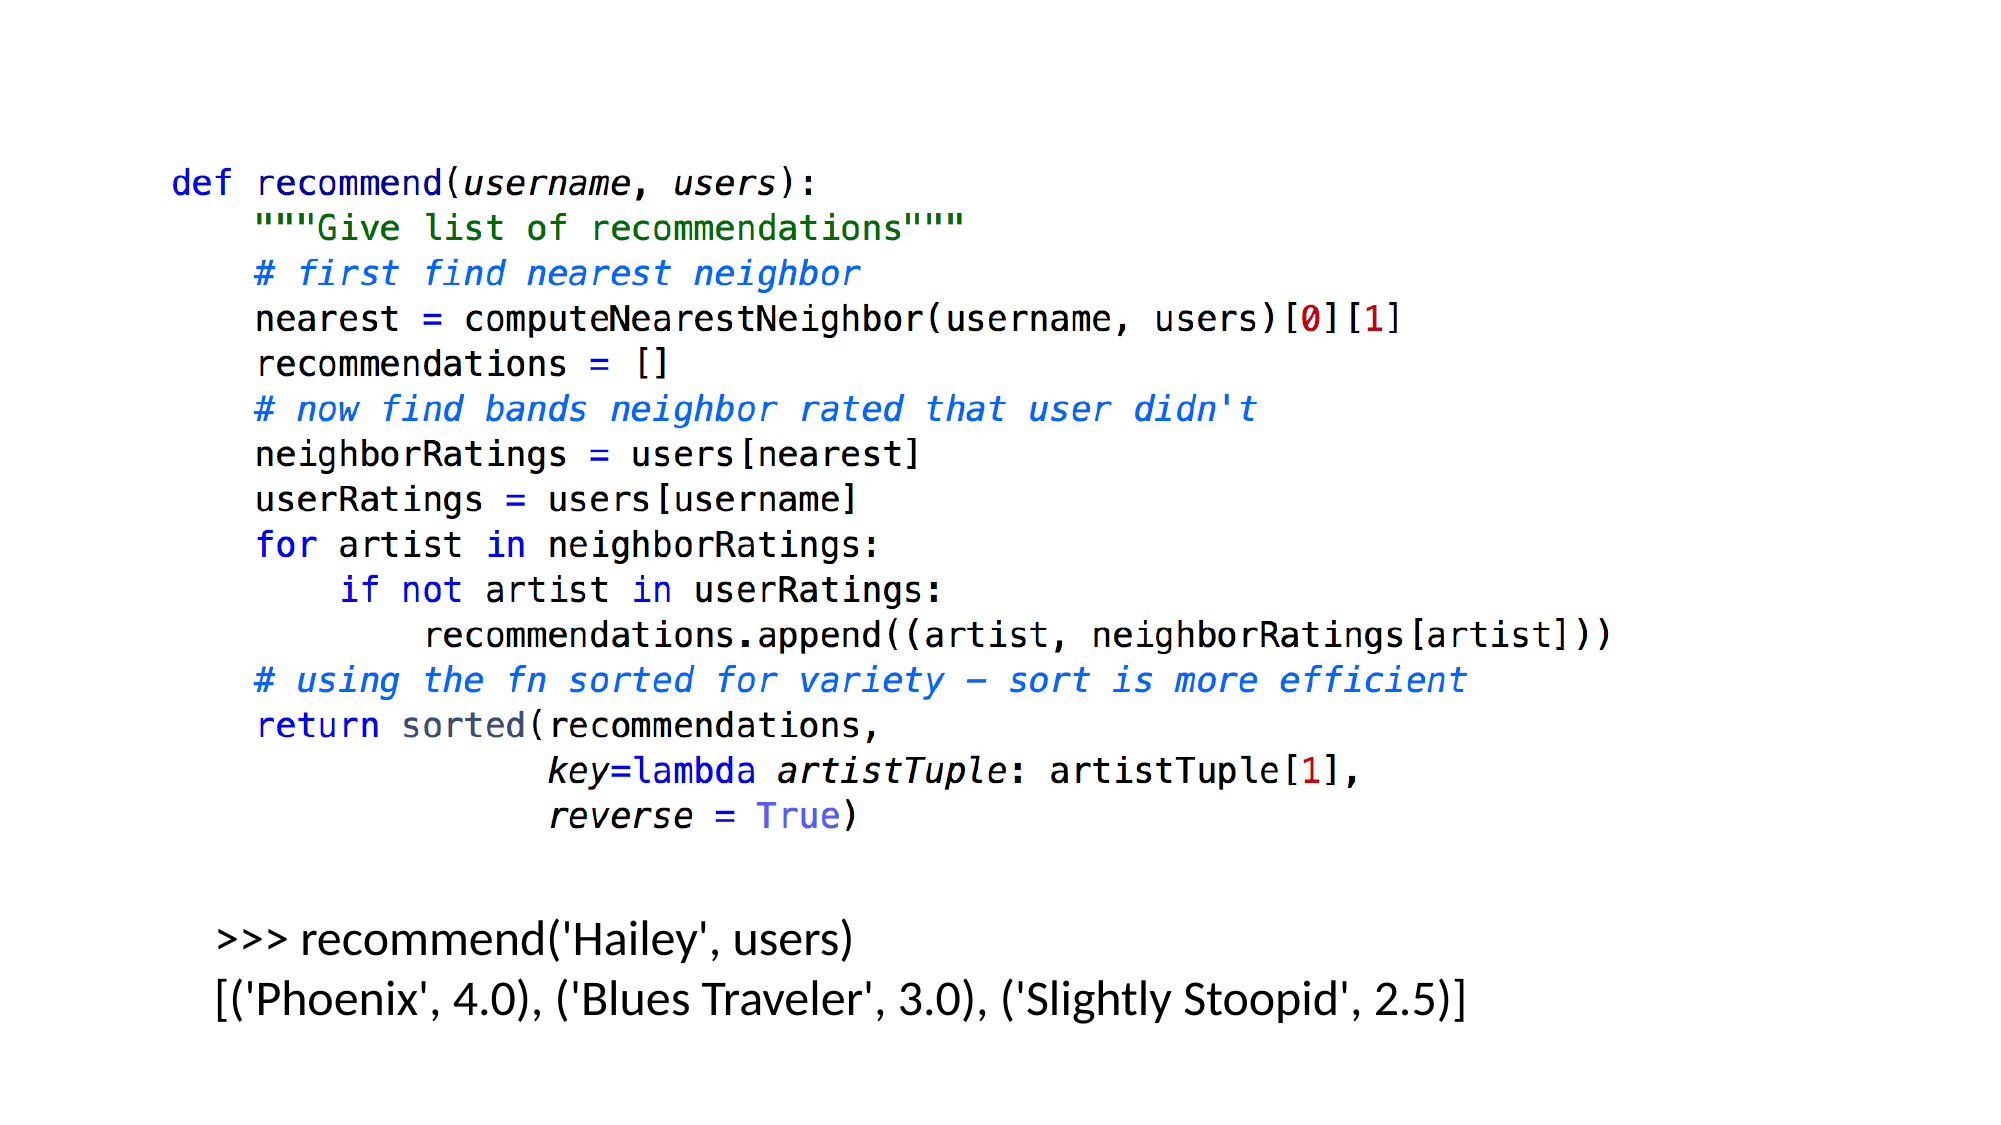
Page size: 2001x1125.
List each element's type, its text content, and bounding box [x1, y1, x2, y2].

text_box >>> recommend('Hailey', users) [('Phoenix', 4.0), ('Blues Traveler', 3.0), ('Slightly Stoopid', 2.5)] [199, 897, 1495, 1033]
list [118, 141, 1635, 855]
